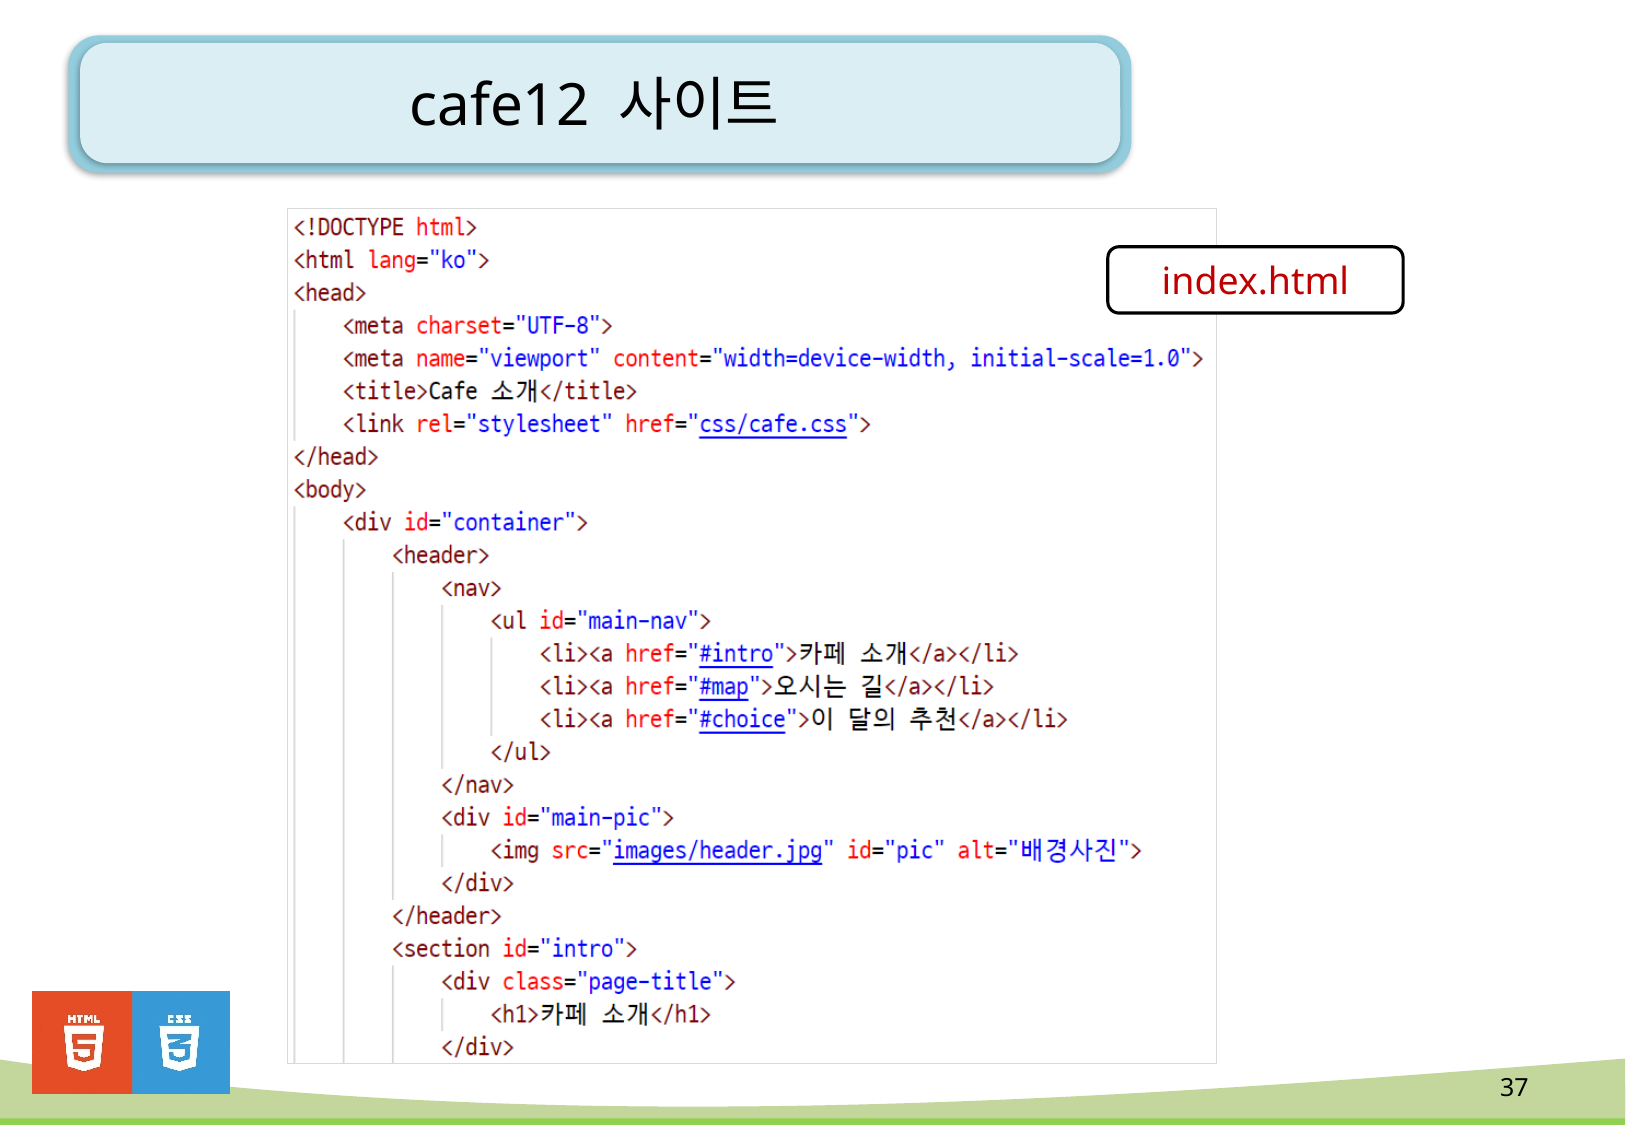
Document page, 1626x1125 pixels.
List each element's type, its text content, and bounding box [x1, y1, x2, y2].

picture [287, 207, 1217, 1064]
picture [32, 991, 230, 1094]
text_box index.html [1221, 244, 1406, 316]
title cafe12 사이트 [68, 32, 1121, 173]
slide_number 37 [1452, 1058, 1544, 1119]
